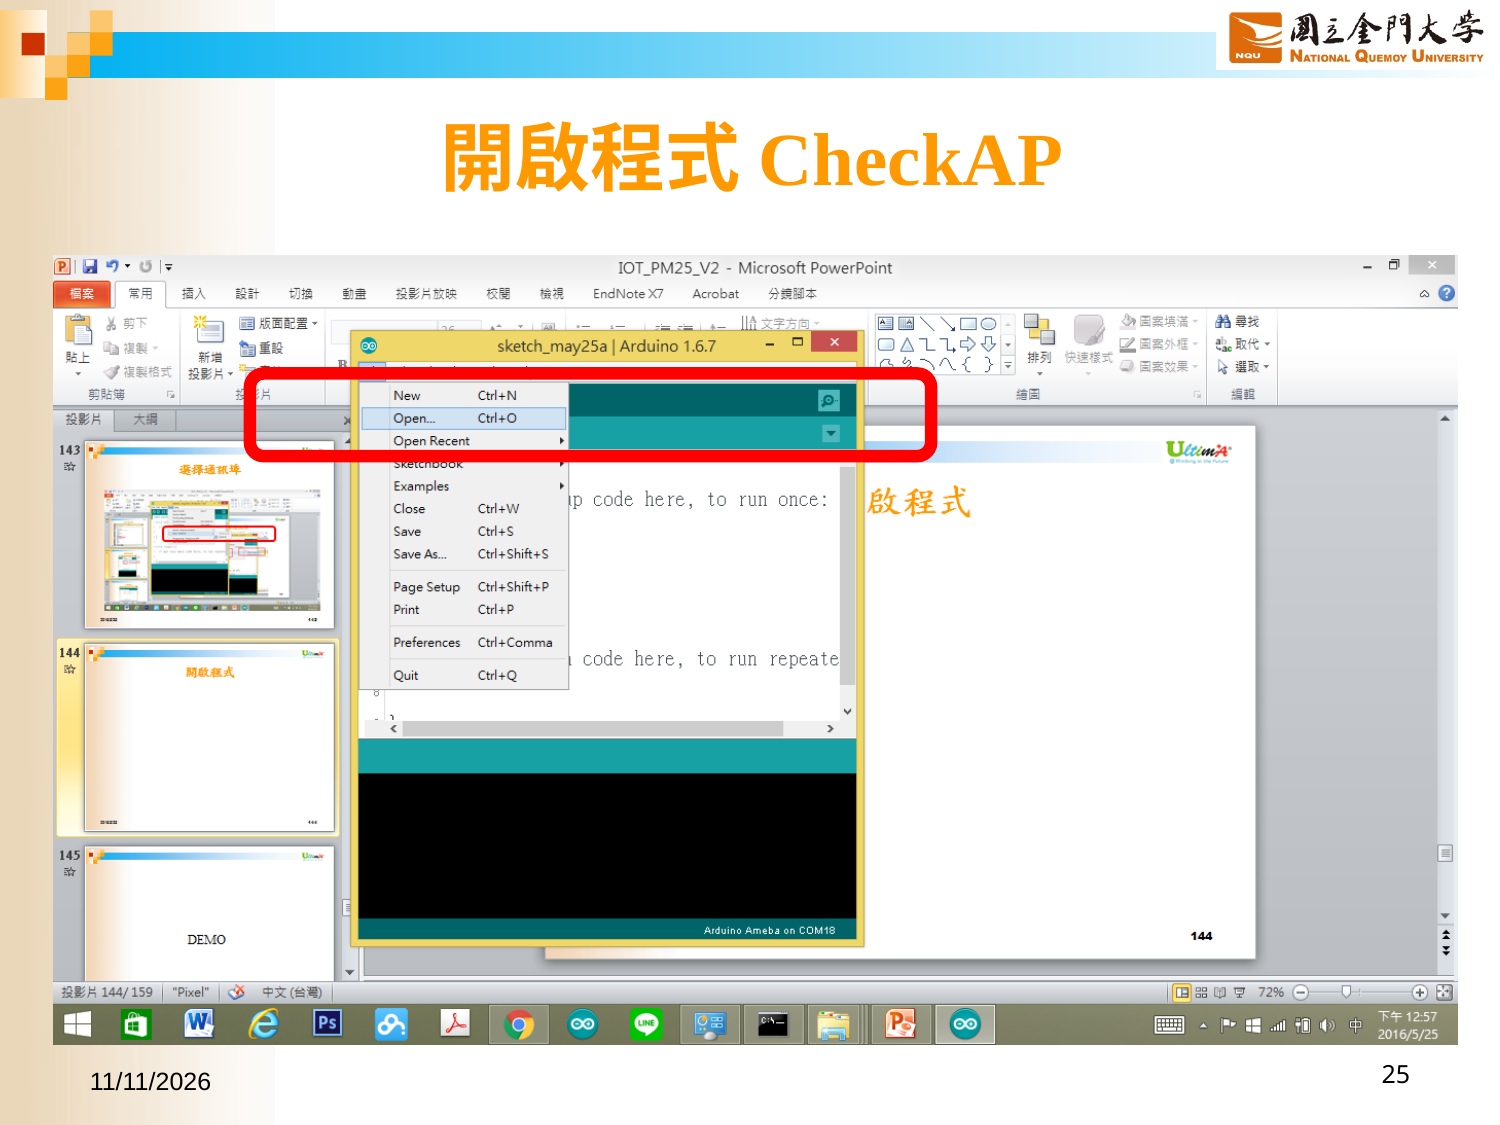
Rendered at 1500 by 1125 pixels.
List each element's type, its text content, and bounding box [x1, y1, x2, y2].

picture [52, 255, 1458, 1045]
picture [1216, 1, 1499, 70]
text_box 2017/6/24 [75, 1053, 425, 1103]
title 開啟程式CheckAP [76, 42, 1427, 253]
text_box 25 [1074, 1053, 1425, 1100]
